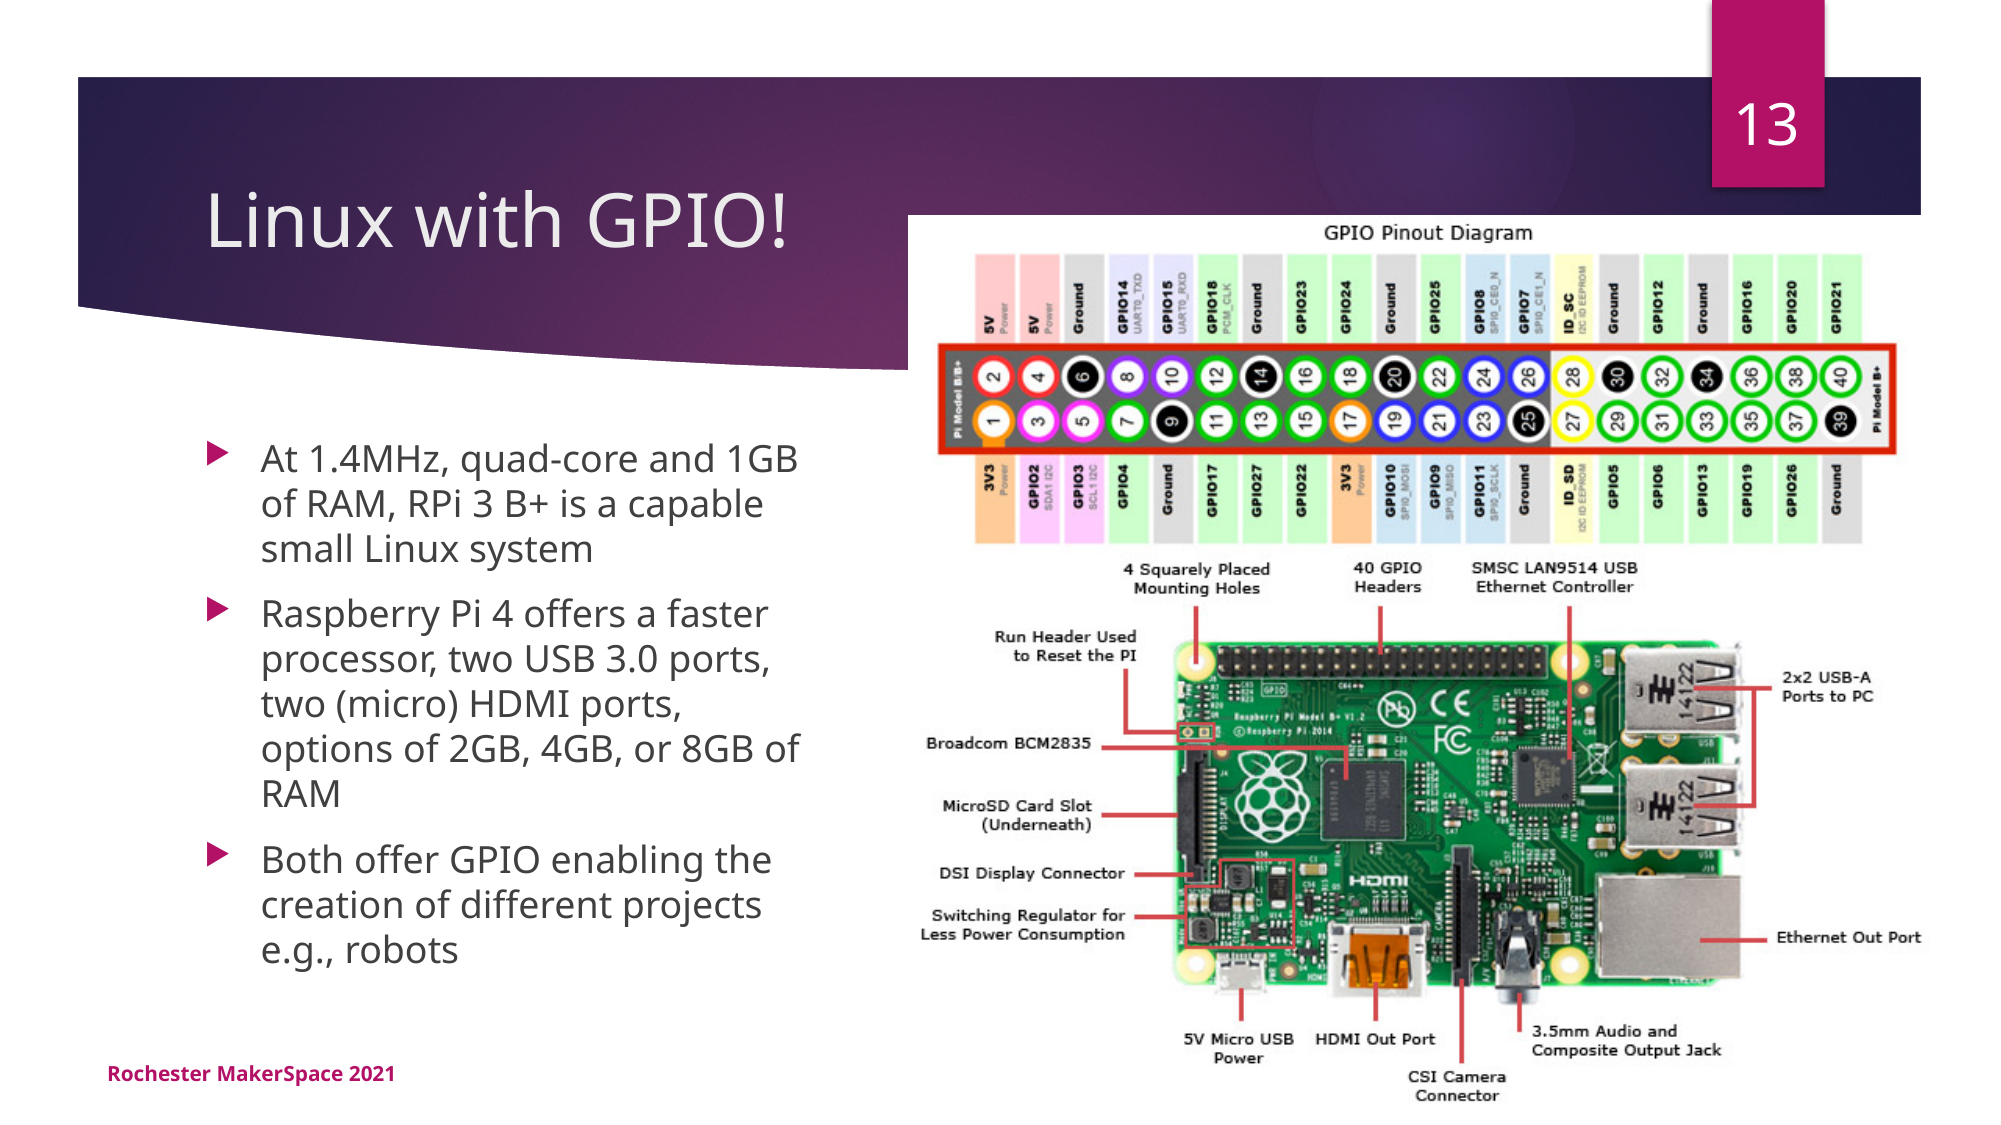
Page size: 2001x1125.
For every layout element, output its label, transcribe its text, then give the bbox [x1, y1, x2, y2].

picture [907, 215, 1931, 1109]
footer Rochester MakerSpace 2021 [92, 1048, 726, 1099]
list At 1.4MHz, quad-core and 1GB of RAM, RPi 3 B+ is a capable small Linux system Raspberry Pi 4 offers a faster processor, two USB 3.0 ports, two (micro) HDMI ports, options of 2GB, 4GB, or 8GB of RAM Both offer GPIO enabling the creation of different projects e.g., robots [189, 427, 823, 988]
title Linux with GPIO! [189, 159, 1627, 276]
slide_number 13 [1698, 48, 1836, 175]
